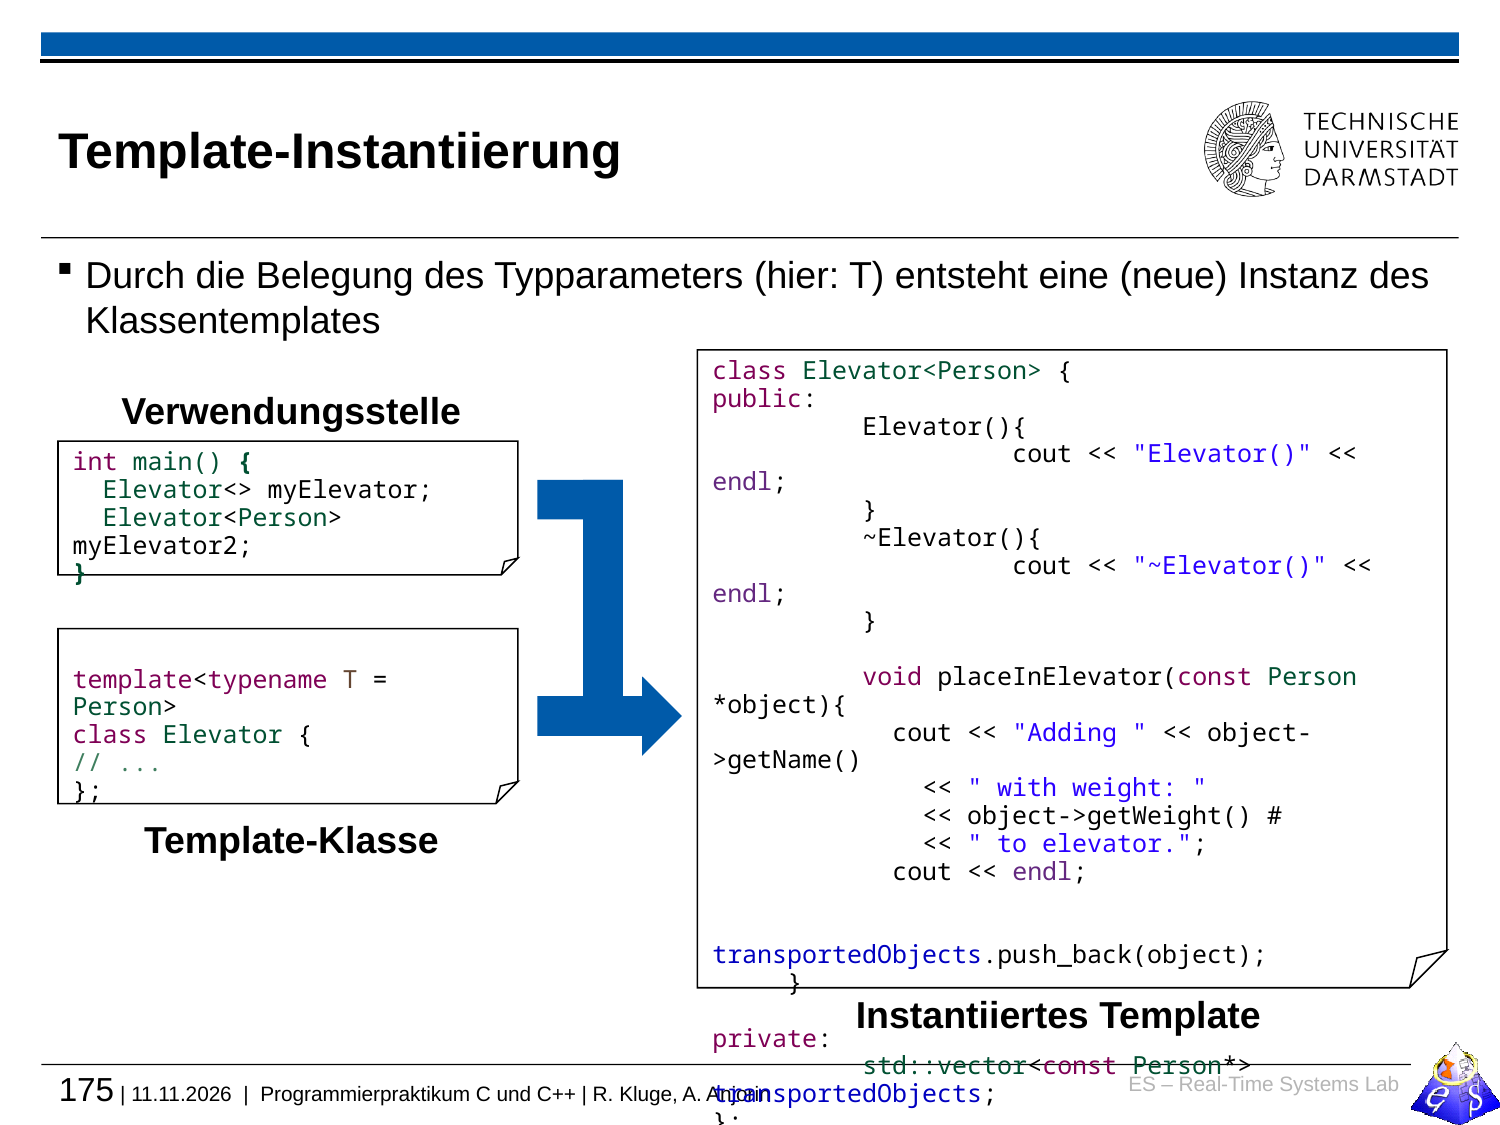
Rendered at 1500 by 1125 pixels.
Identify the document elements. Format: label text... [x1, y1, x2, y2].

picture [1411, 1041, 1500, 1125]
text_box Verwendungsstelle [106, 383, 477, 441]
text_box [537, 479, 623, 520]
text_box [537, 676, 682, 756]
text_box class Elevator<Person> { public: Elevator(){ cout << "Elevator()" << endl; } ~Elevator(){ cout << "~Elevator()" << endl; } void placeInElevator(const Person *object){ cout << "Adding " << object->getName() << " with weight: " << object->getWeight() # << " to elevator."; cout << endl; transportedObjects.push_back(object); } private: std::vector<const Person*> transportedObjects; }; [697, 349, 1447, 988]
title Template-Instantiierung [58, 80, 1187, 218]
list Durch die Belegung des Typparameters (hier: T) entsteht eine (neue) Instanz des Klassentemplates [41, 243, 1459, 1059]
text_box Template-Klasse [129, 813, 454, 870]
text_box Instantiiertes Template [841, 987, 1276, 1045]
text_box [583, 520, 623, 734]
text_box int main() { Elevator<> myElevator; Elevator<Person> myElevator2; } [57, 441, 518, 575]
text_box template<typename T = Person> class Elevator { // ... }; [57, 628, 518, 804]
picture [1187, 84, 1483, 214]
